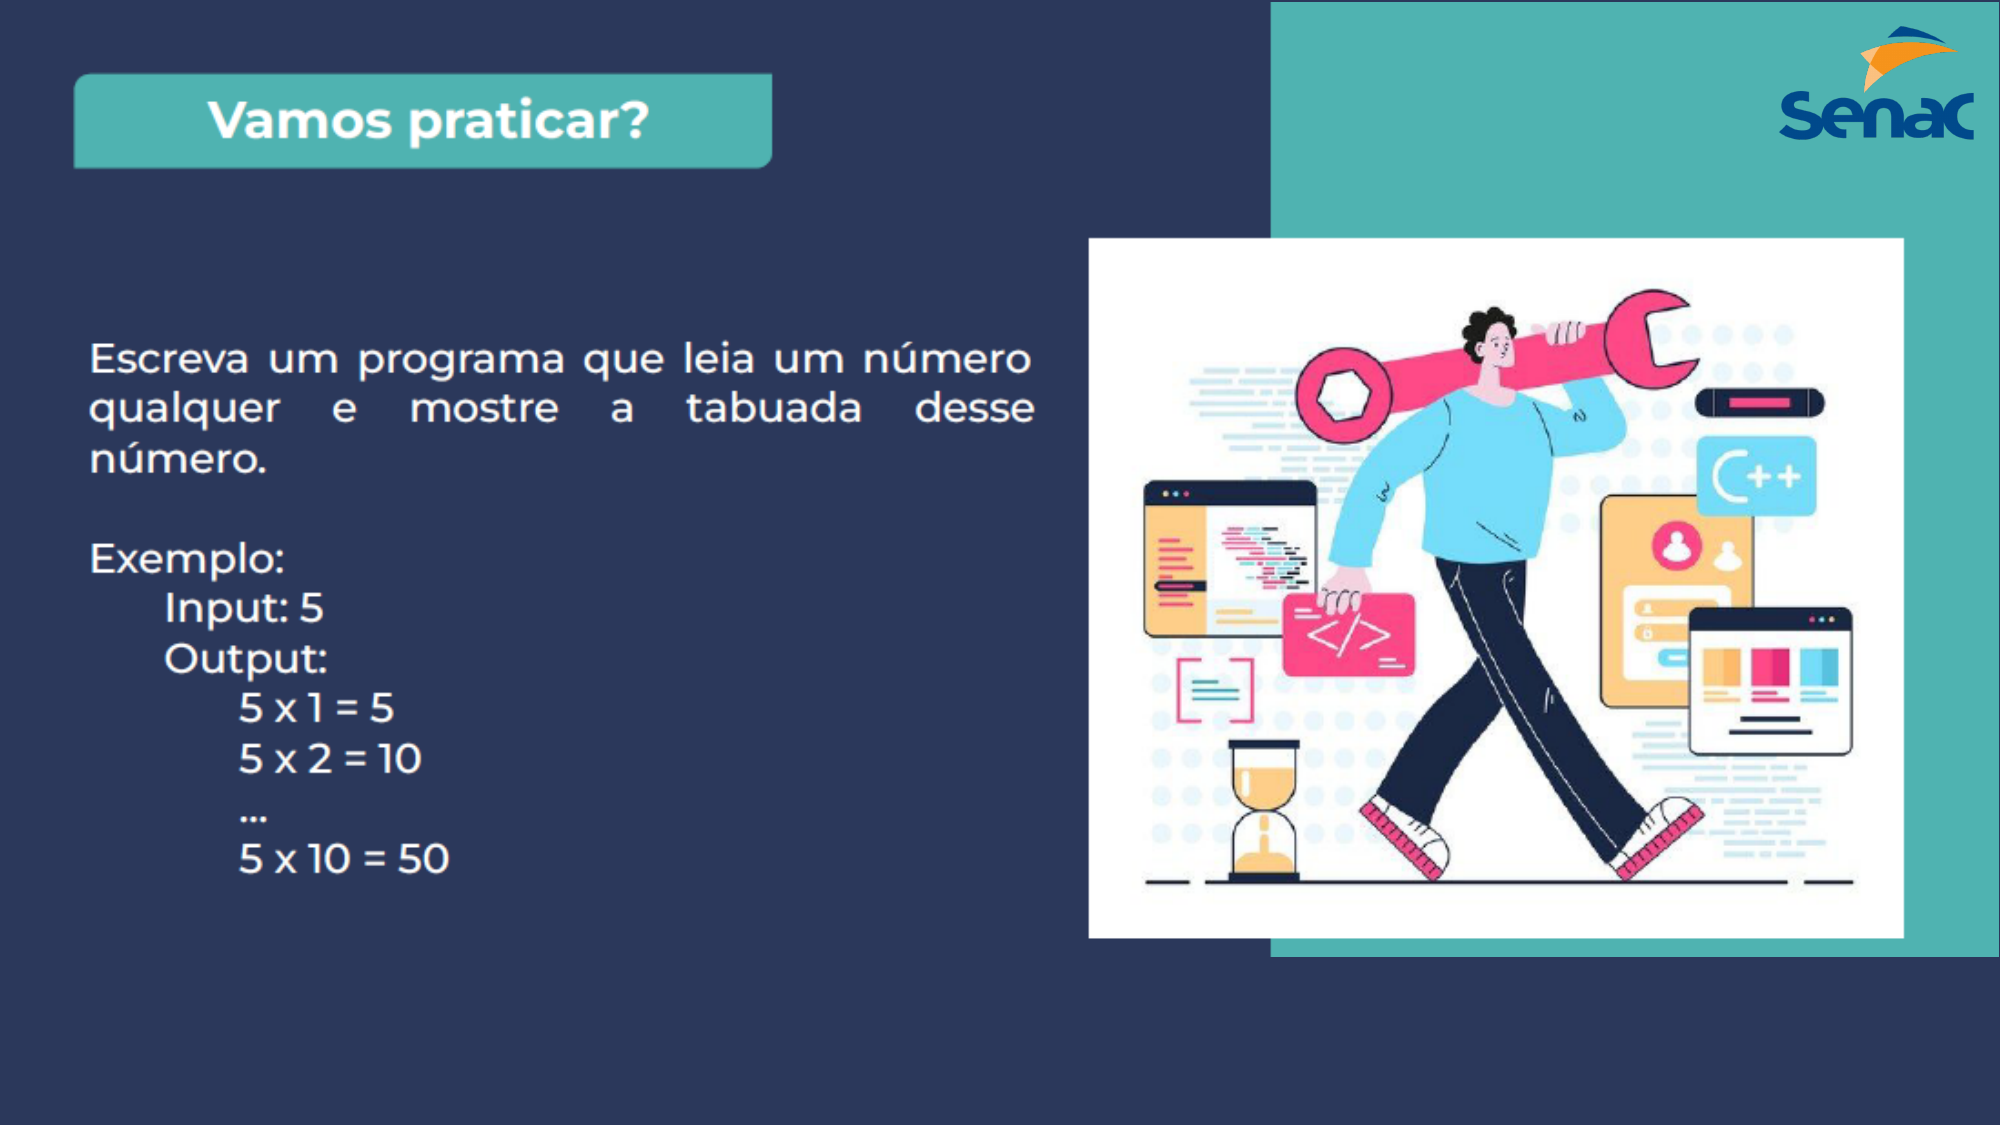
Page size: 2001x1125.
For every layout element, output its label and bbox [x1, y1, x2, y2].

picture [1, 1, 1999, 958]
